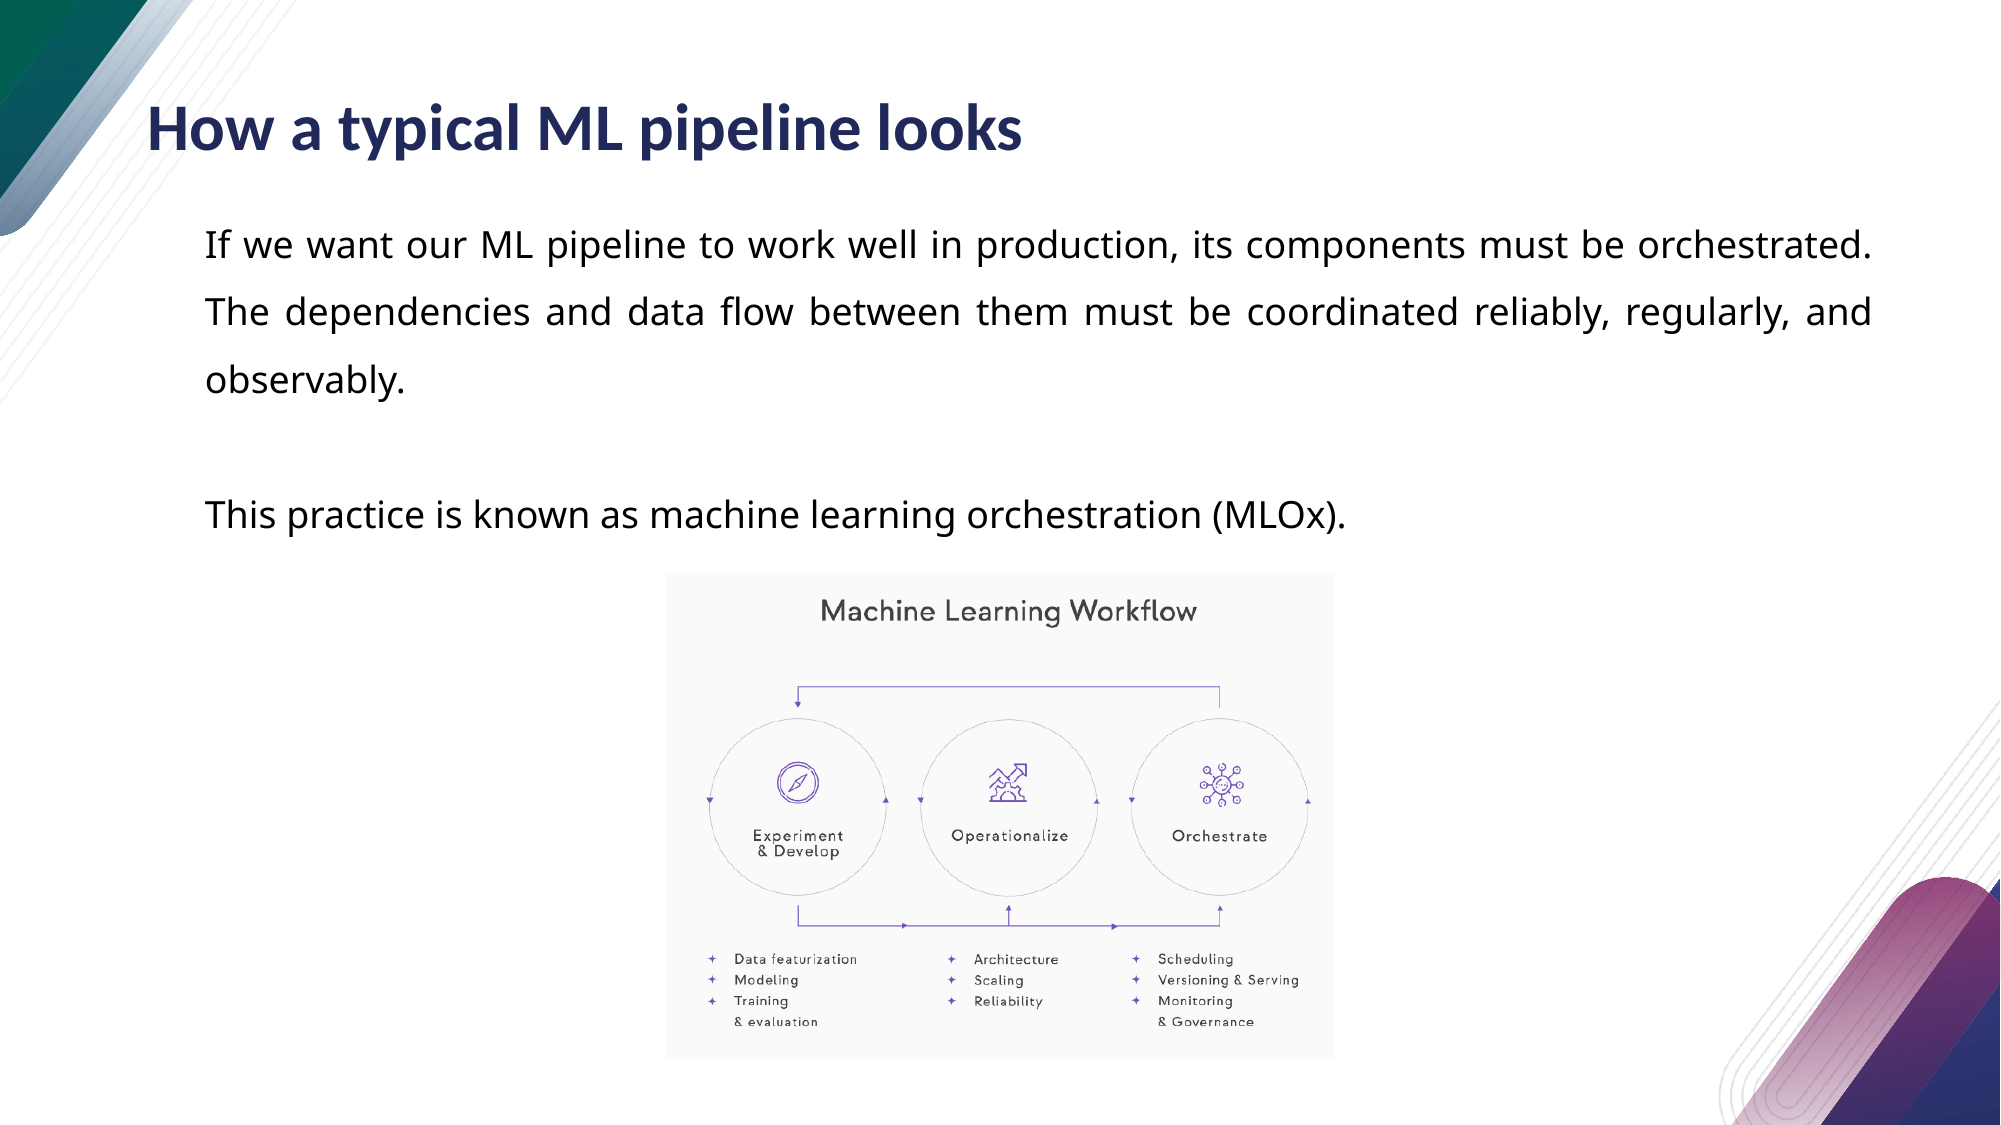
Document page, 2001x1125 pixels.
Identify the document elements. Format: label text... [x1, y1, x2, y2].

title How a typical ML pipeline looks [132, 66, 1053, 191]
picture [0, 0, 556, 507]
text_box If we want our ML pipeline to work well in production, its components must be orchestrated. The dependencies and data flow between them must be coordinated reliably, regularly, and observably. This practice is known as machine learning orchestration (MLOx). [190, 190, 1890, 563]
picture [666, 573, 1334, 1059]
picture [1533, 592, 2001, 1125]
